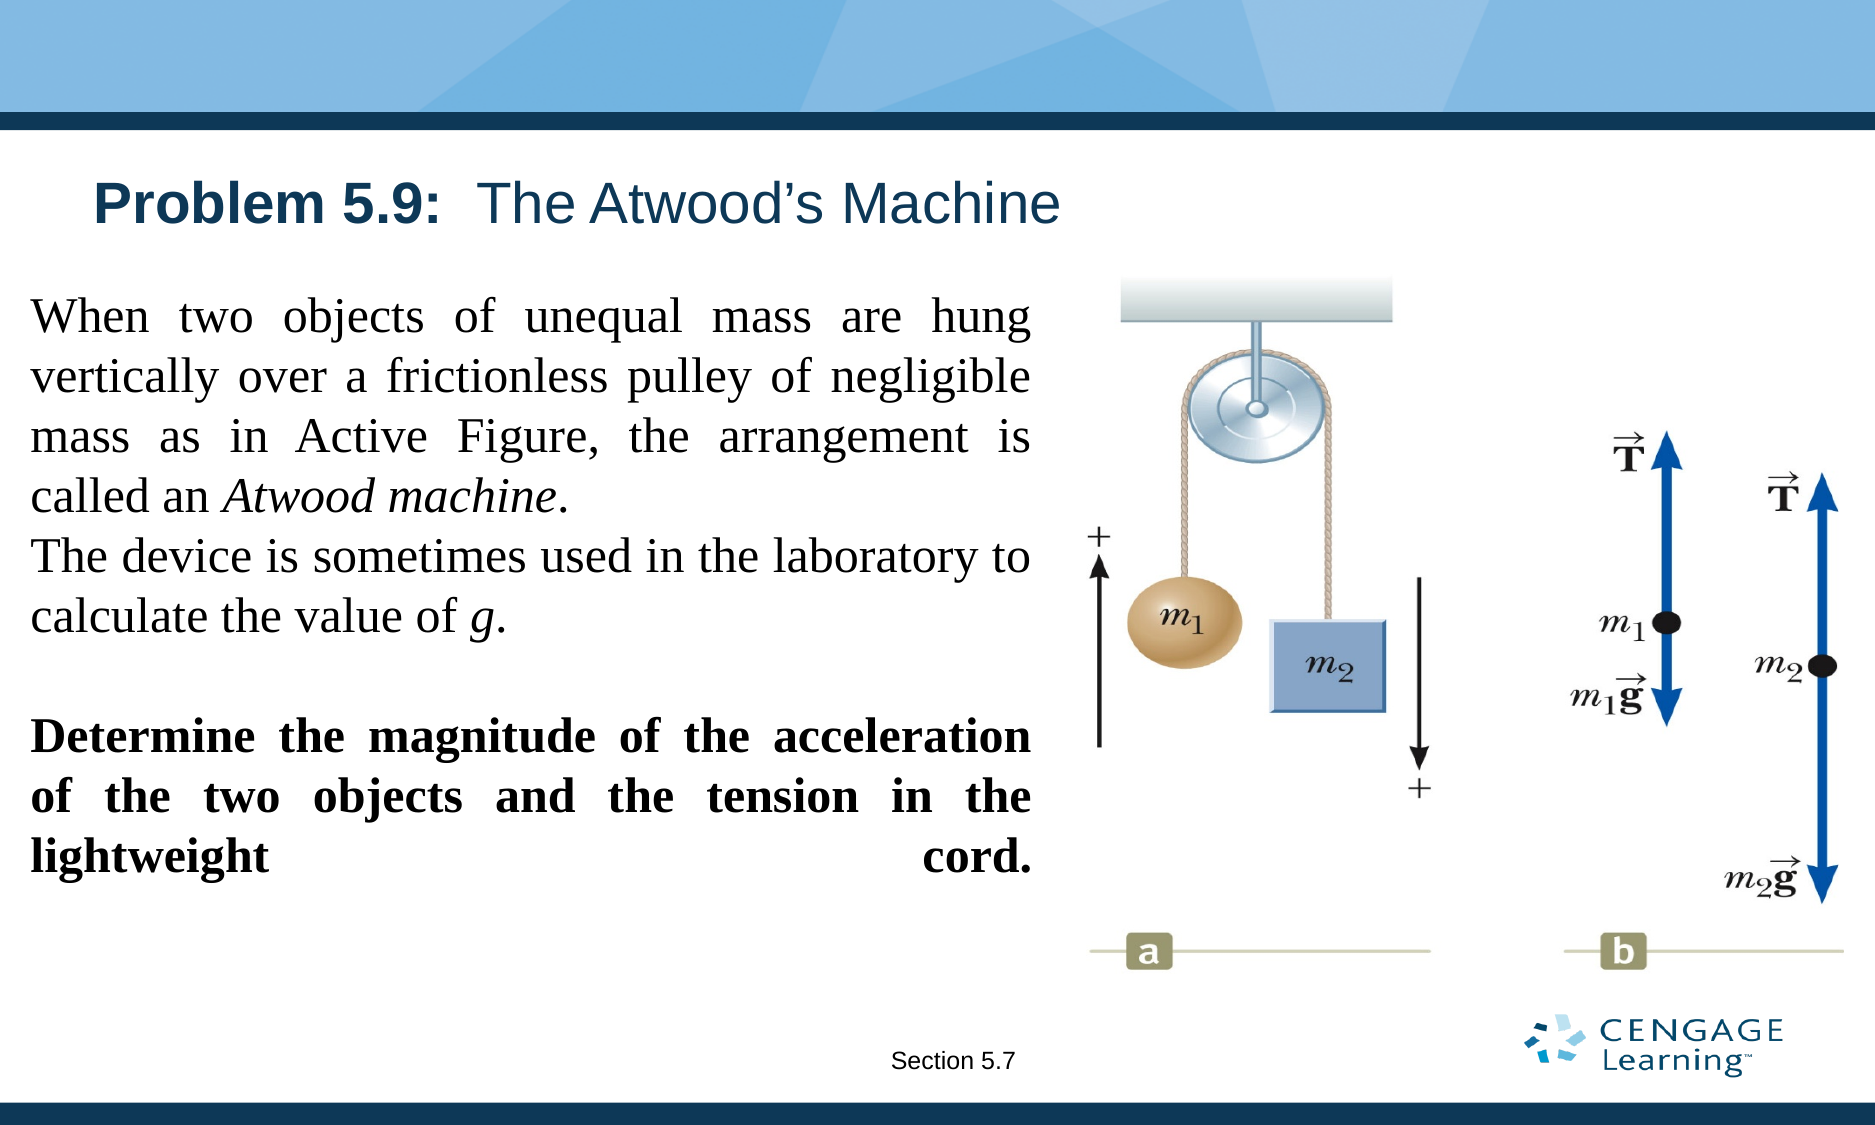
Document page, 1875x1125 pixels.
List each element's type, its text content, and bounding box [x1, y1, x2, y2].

text_box Section 5.7 [734, 1037, 1032, 1083]
title Problem 5.9: The Atwood’s Machine [93, 149, 1782, 250]
picture [0, 0, 1875, 112]
picture [1086, 274, 1844, 974]
text_box When two objects of unequal mass are hung vertically over a frictionless pulley of negligible mass as in Active Figure, the arrangement is called an Atwood machine. The device is sometimes used in the laboratory to calculate the value of g. Determine the magnitude of the acceleration of the two objects and the tension in the lightweight cord. [15, 274, 1047, 950]
picture [1494, 990, 1812, 1101]
